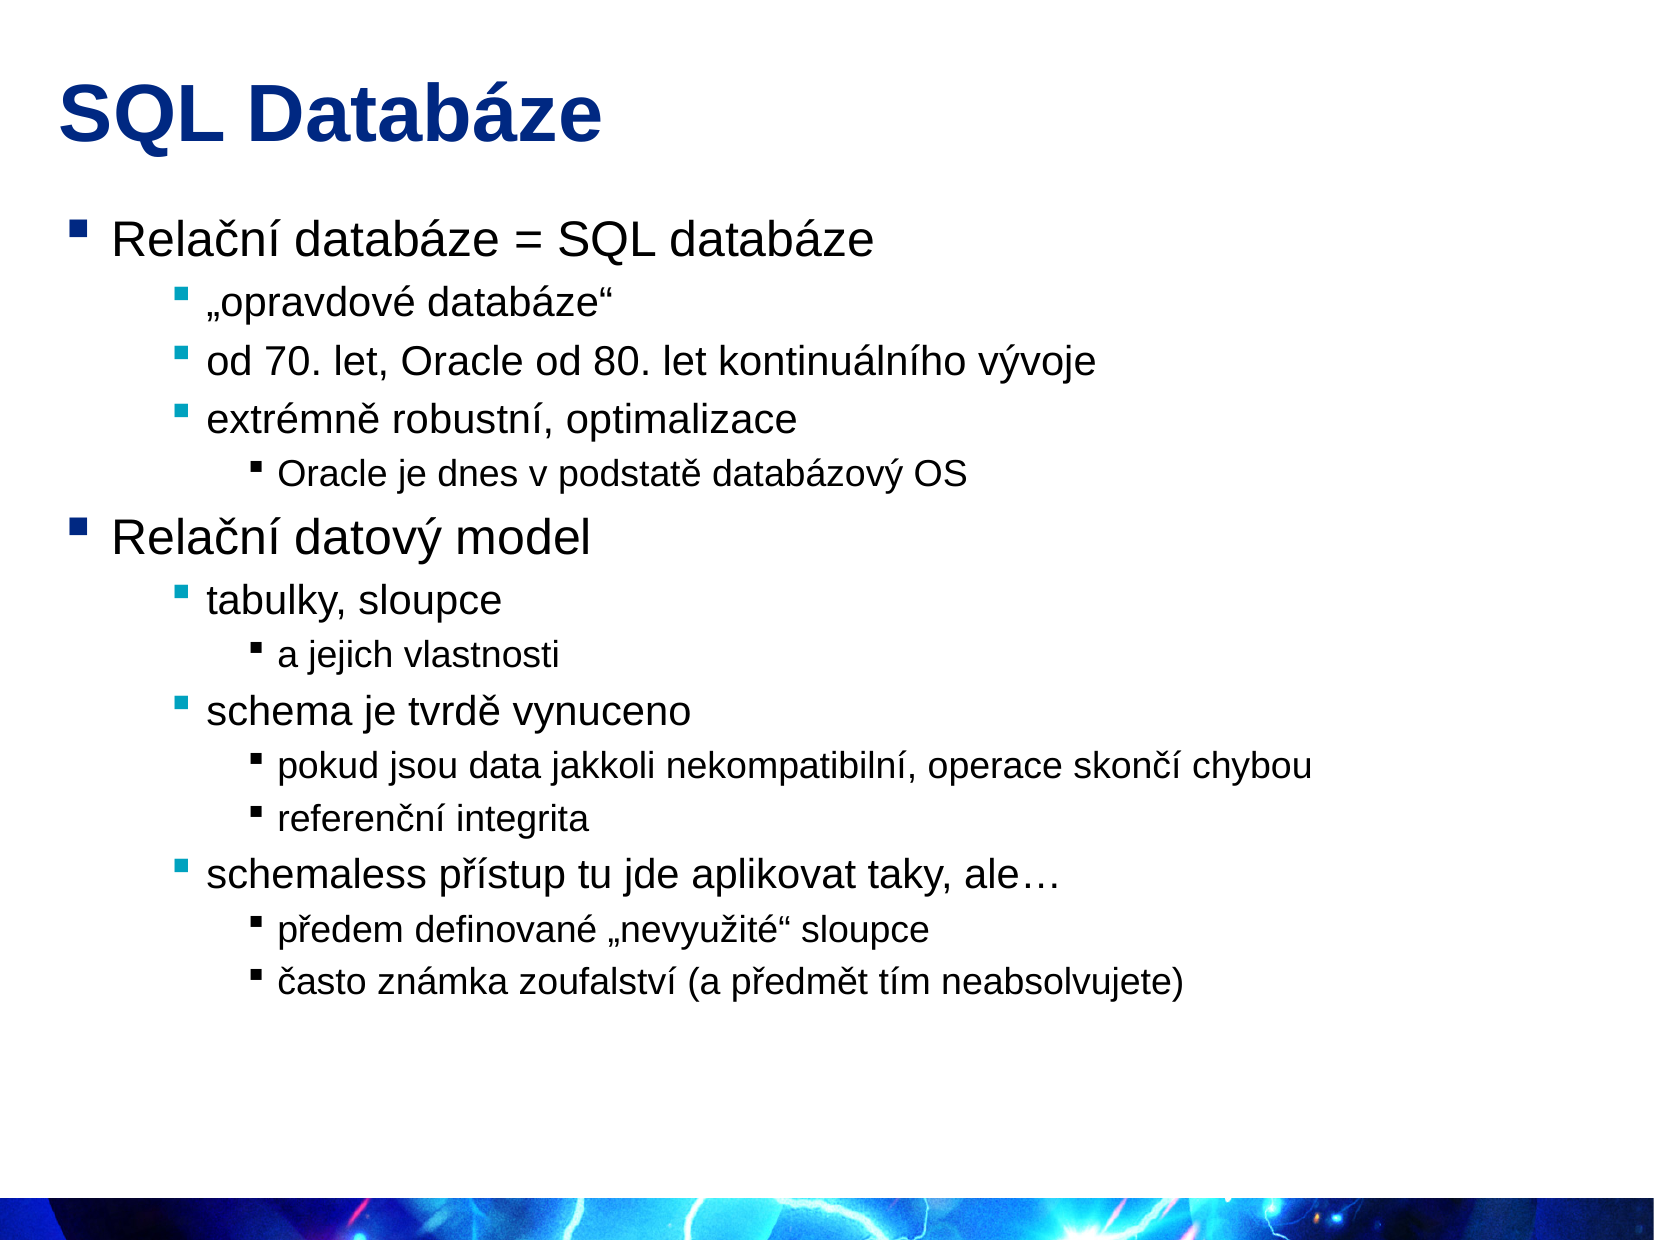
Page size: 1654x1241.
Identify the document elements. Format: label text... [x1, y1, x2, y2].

title SQL Databáze [59, 17, 1595, 201]
list Relační databáze = SQL databáze „opravdové databáze“ od 70. let, Oracle od 80. let kontinuálního vývoje extrémně robustní, optimalizace Oracle je dnes v podstatě databázový OS Relační datový model tabulky, sloupce a jejich vlastnosti schema je tvrdě vynuceno pokud jsou data jakkoli nekompatibilní, operace skončí chybou referenční integrita schemaless přístup tu jde aplikovat taky, ale… předem definované „nevyužité“ sloupce často známka zoufalství (a předmět tím neabsolvujete) [58, 206, 1583, 1167]
picture [1167, 1198, 1654, 1240]
picture [0, 1198, 1185, 1240]
